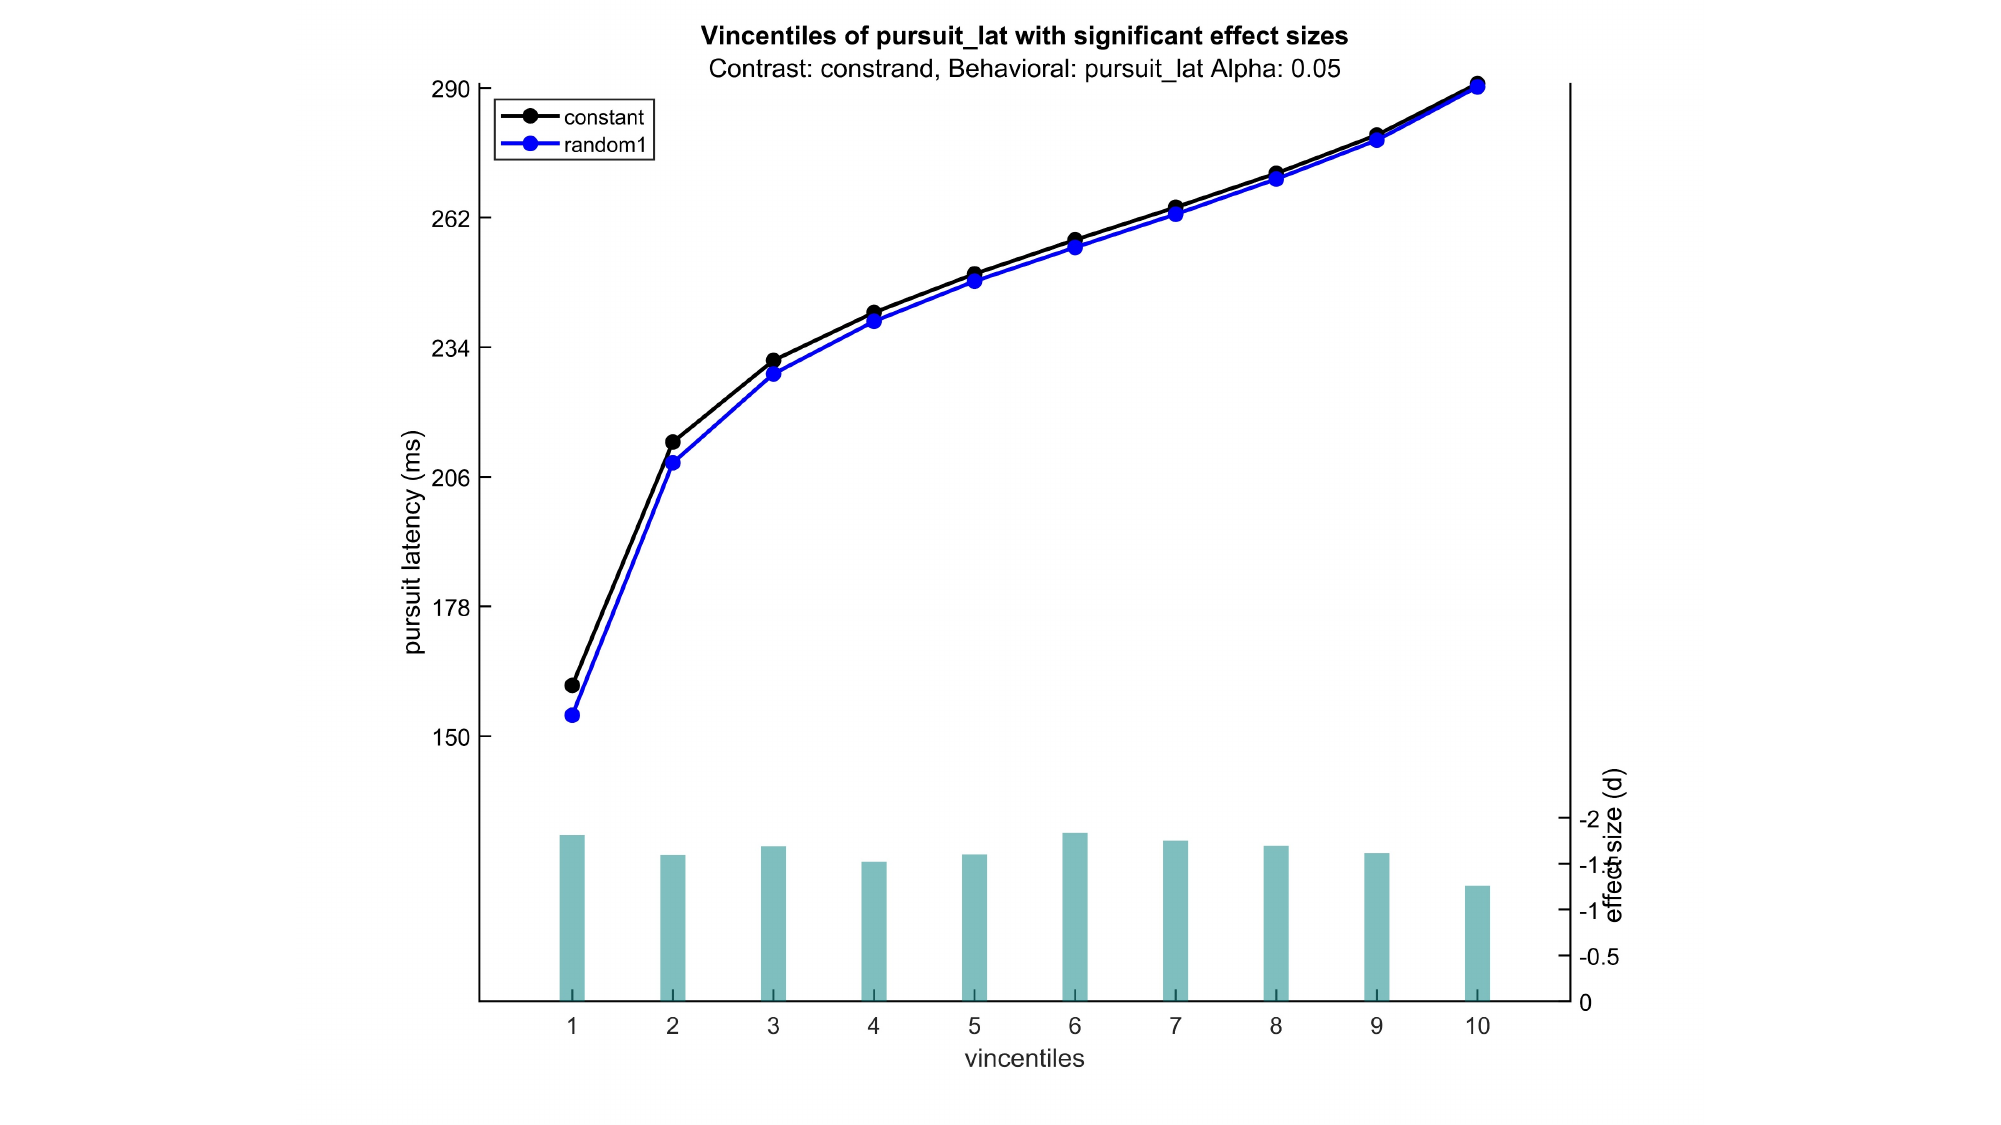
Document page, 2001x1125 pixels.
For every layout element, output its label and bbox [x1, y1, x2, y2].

picture [296, 0, 1704, 1125]
